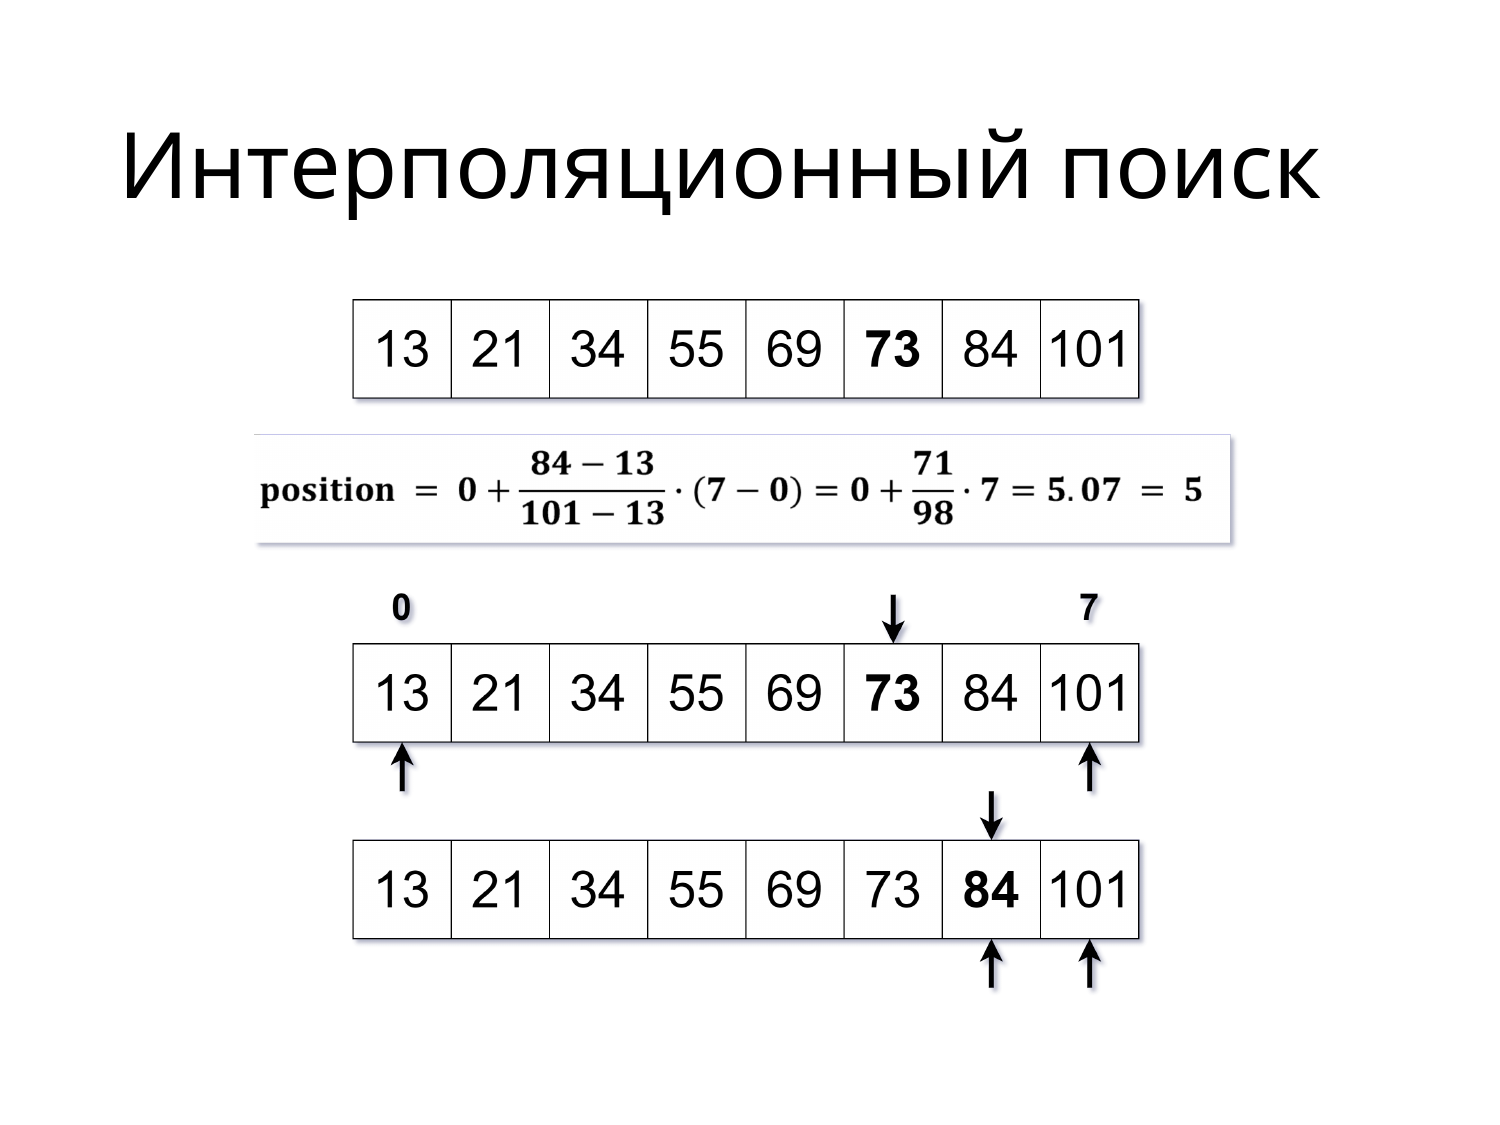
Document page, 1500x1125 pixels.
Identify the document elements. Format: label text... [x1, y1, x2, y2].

title Интерполяционный поиск [103, 59, 1397, 278]
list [254, 299, 1246, 1014]
